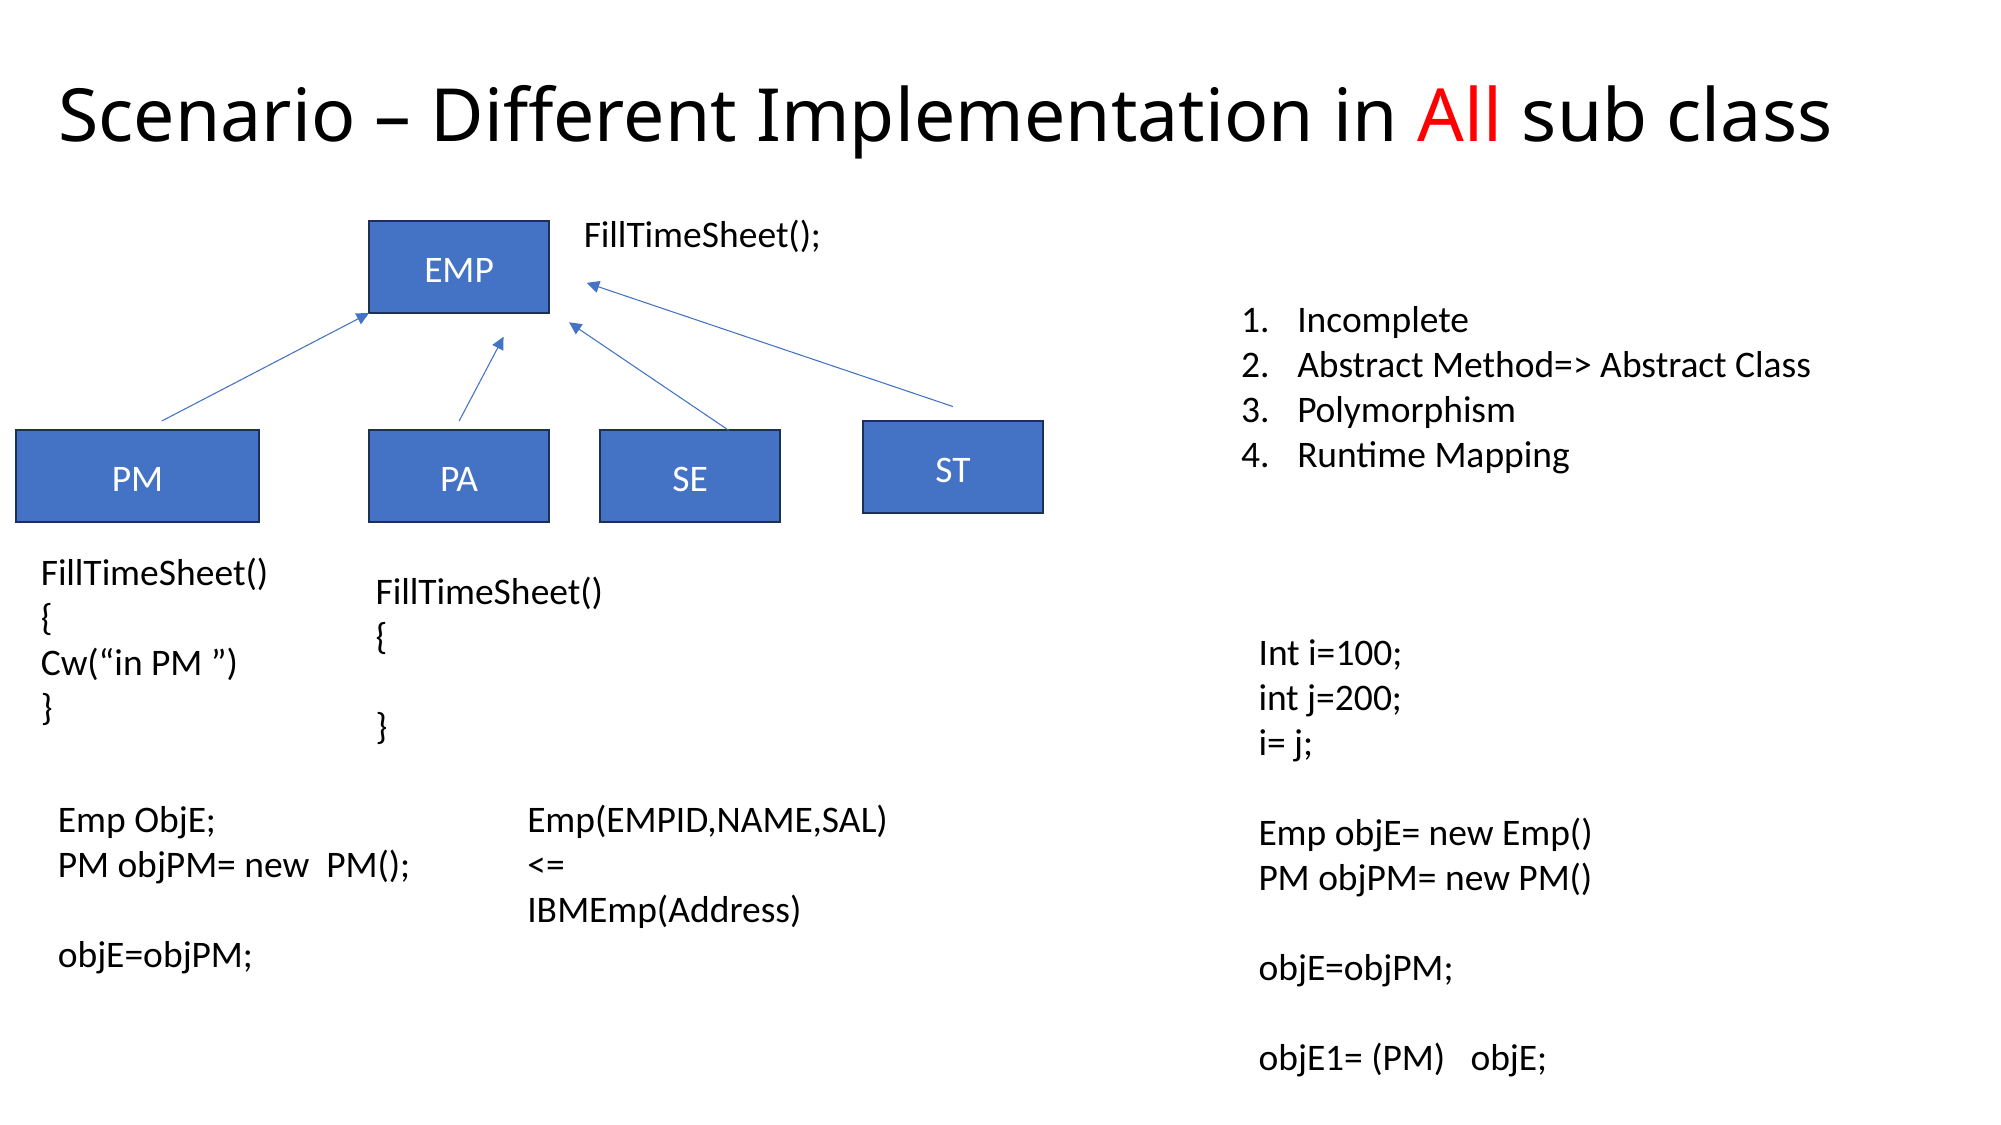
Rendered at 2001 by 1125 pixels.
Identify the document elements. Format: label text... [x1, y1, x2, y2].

text_box EMP [368, 220, 550, 314]
text_box FillTimeSheet() { Cw(“in PM ”) } [25, 540, 409, 736]
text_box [586, 282, 953, 407]
text_box Emp(EMPID,NAME,SAL) <= IBMEmp(Address) [512, 787, 1043, 1072]
text_box FillTimeSheet() { } [360, 559, 744, 755]
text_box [161, 313, 370, 422]
text_box PM [15, 429, 260, 523]
text_box SE [599, 429, 781, 523]
text_box PA [368, 429, 550, 523]
text_box Emp ObjE; PM objPM= new PM(); objE=objPM; [43, 787, 574, 1073]
text_box Int i=100; int j=200; i= j; Emp objE= new Emp() PM objPM= new PM() objE=objPM; objE1= (PM) objE; [1243, 620, 1775, 1125]
text_box Incomplete Abstract Method=> Abstract Class Polymorphism Runtime Mapping [1226, 287, 1863, 618]
title Scenario – Different Implementation in All sub class [43, 59, 1863, 177]
text_box ST [862, 420, 1044, 514]
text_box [569, 322, 729, 431]
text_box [459, 336, 504, 421]
text_box FillTimeSheet(); [569, 203, 936, 263]
